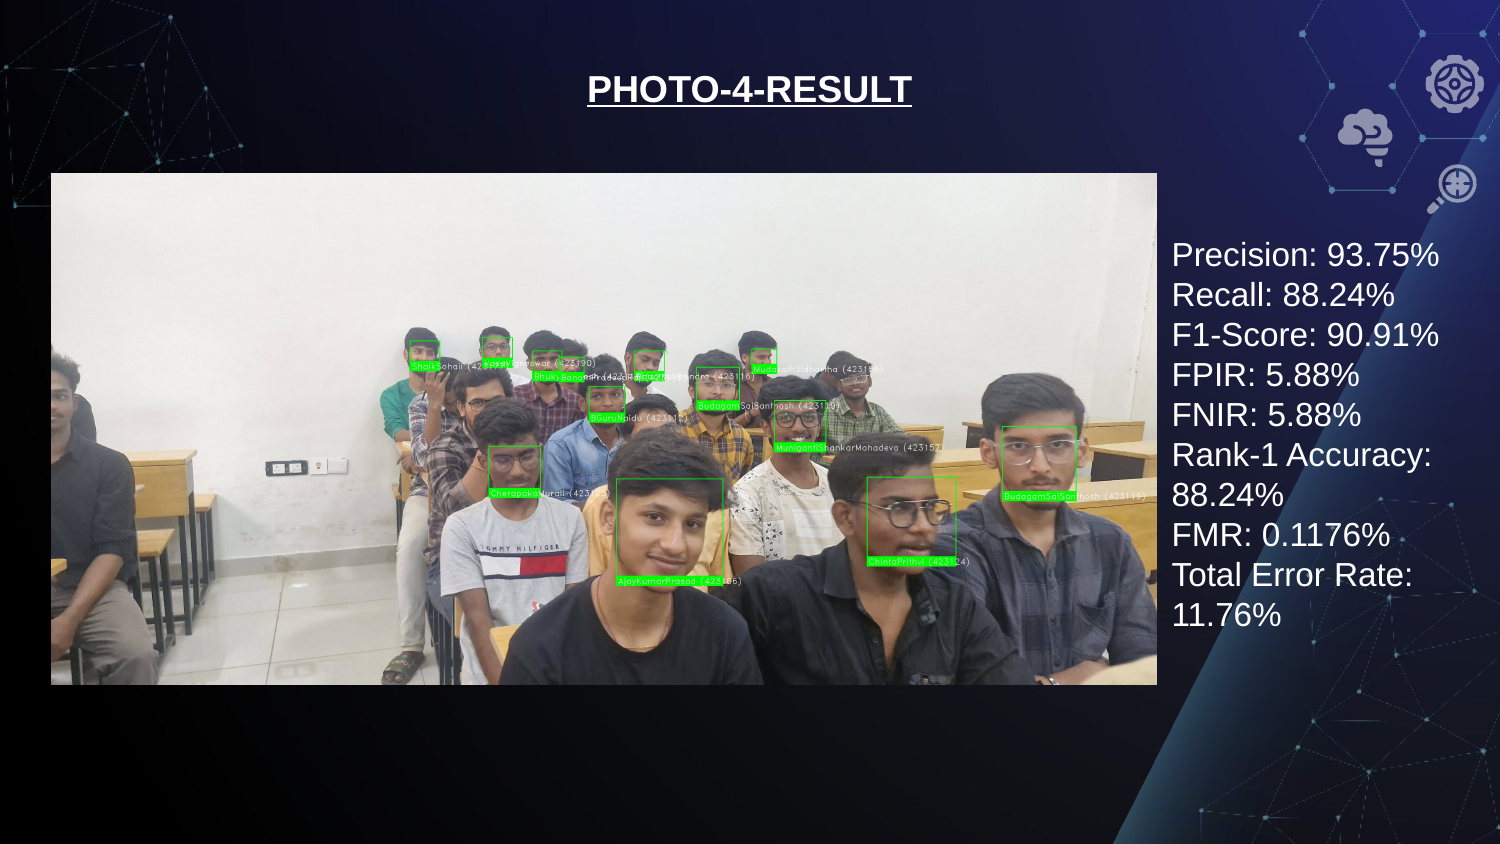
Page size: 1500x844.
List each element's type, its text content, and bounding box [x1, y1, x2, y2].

text_box Precision: 93.75% Recall: 88.24% F1-Score: 90.91% FPIR: 5.88% FNIR: 5.88% Rank-1 Accuracy: 88.24% FMR: 0.1176% Total Error Rate: 11.76% [1158, 226, 1500, 640]
picture [0, 0, 1500, 844]
text_box PHOTO-4-RESULT [343, 57, 1157, 118]
